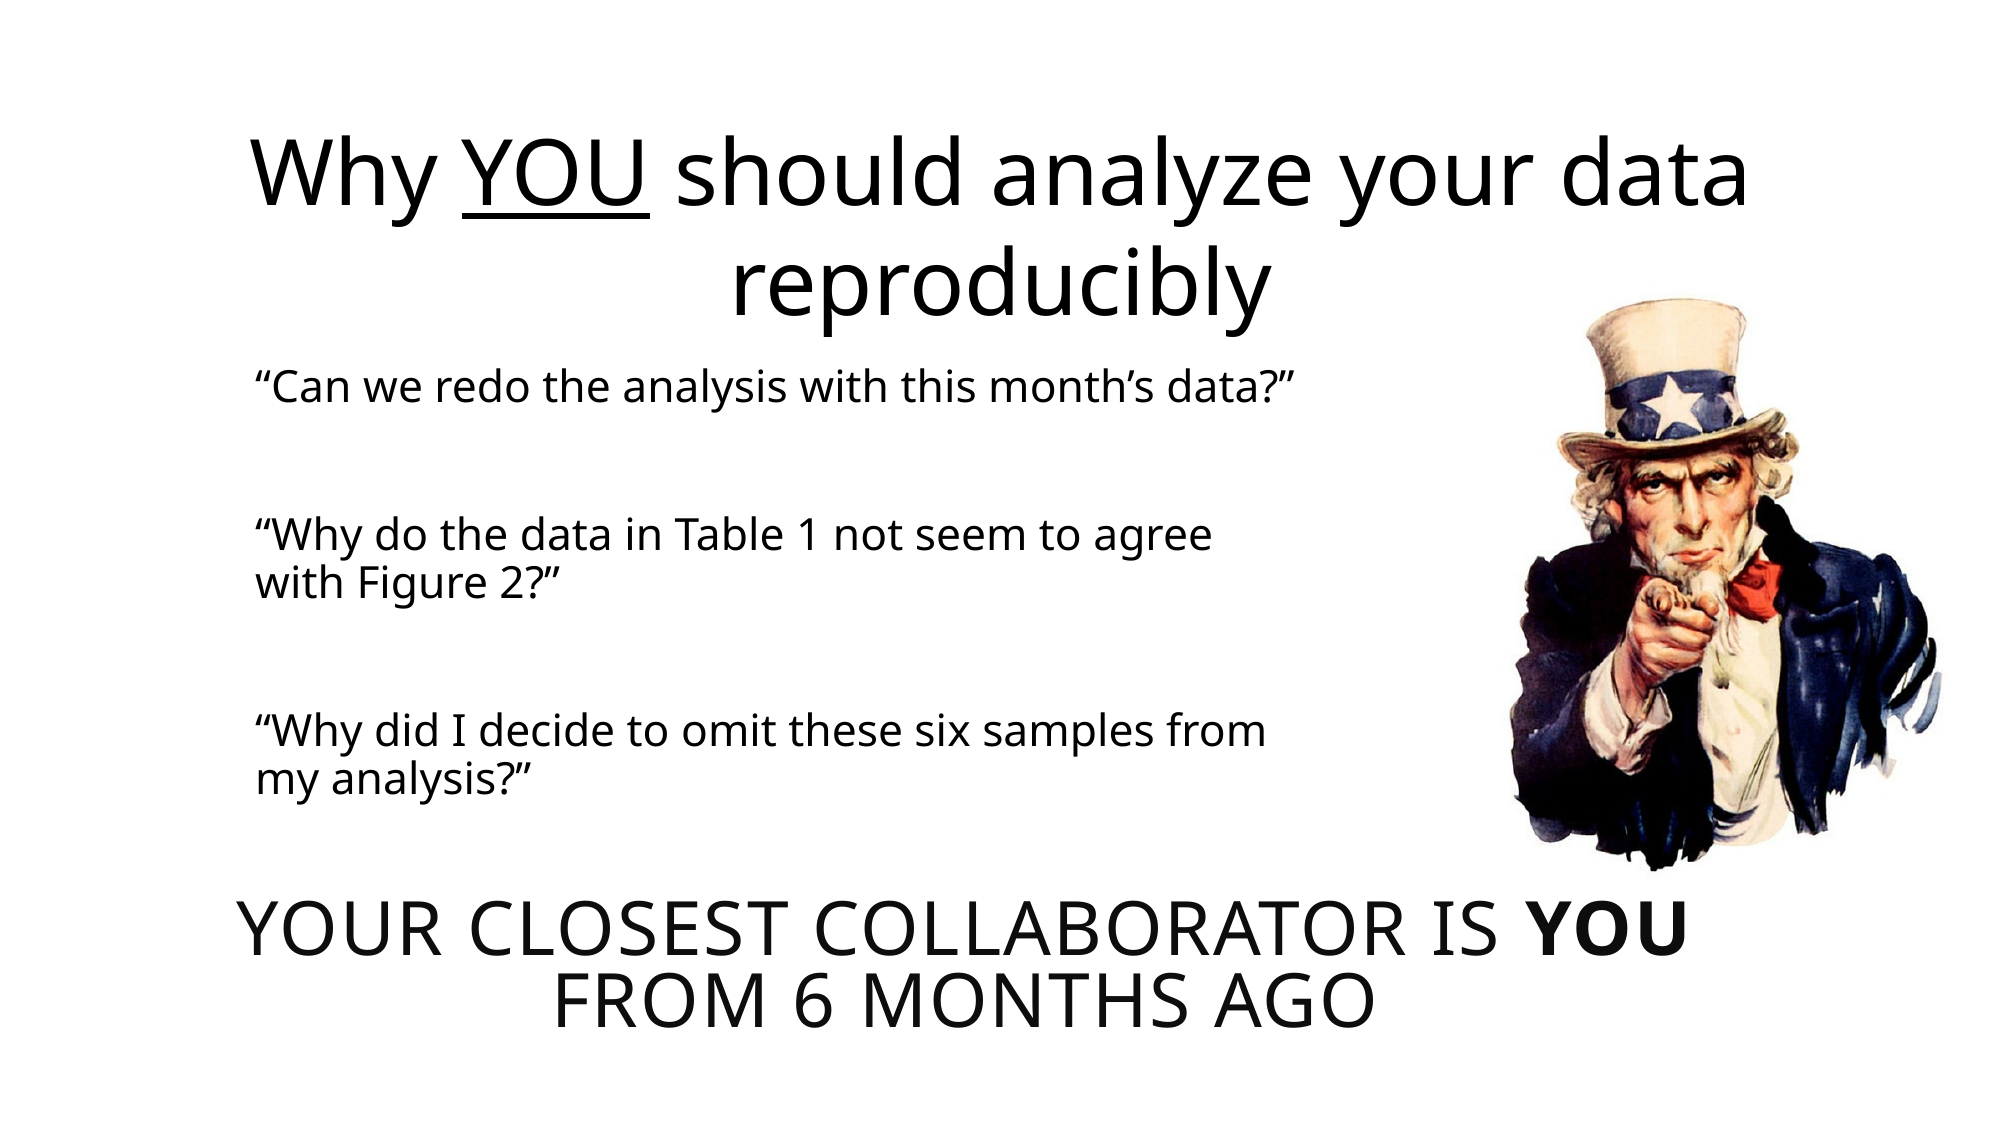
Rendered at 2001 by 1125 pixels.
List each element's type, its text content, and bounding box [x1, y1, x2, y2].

text_box Why YOU should analyze your data reproducibly [0, 111, 2000, 334]
text_box Your closest collaborator is You from 6 months ago [167, 847, 1763, 1093]
list “Can we redo the analysis with this month’s data?” “Why do the data in Table 1 not seem to agree with Figure 2?” “Why did I decide to omit these six samples from my analysis?” [247, 357, 1306, 830]
picture [1473, 285, 1958, 887]
